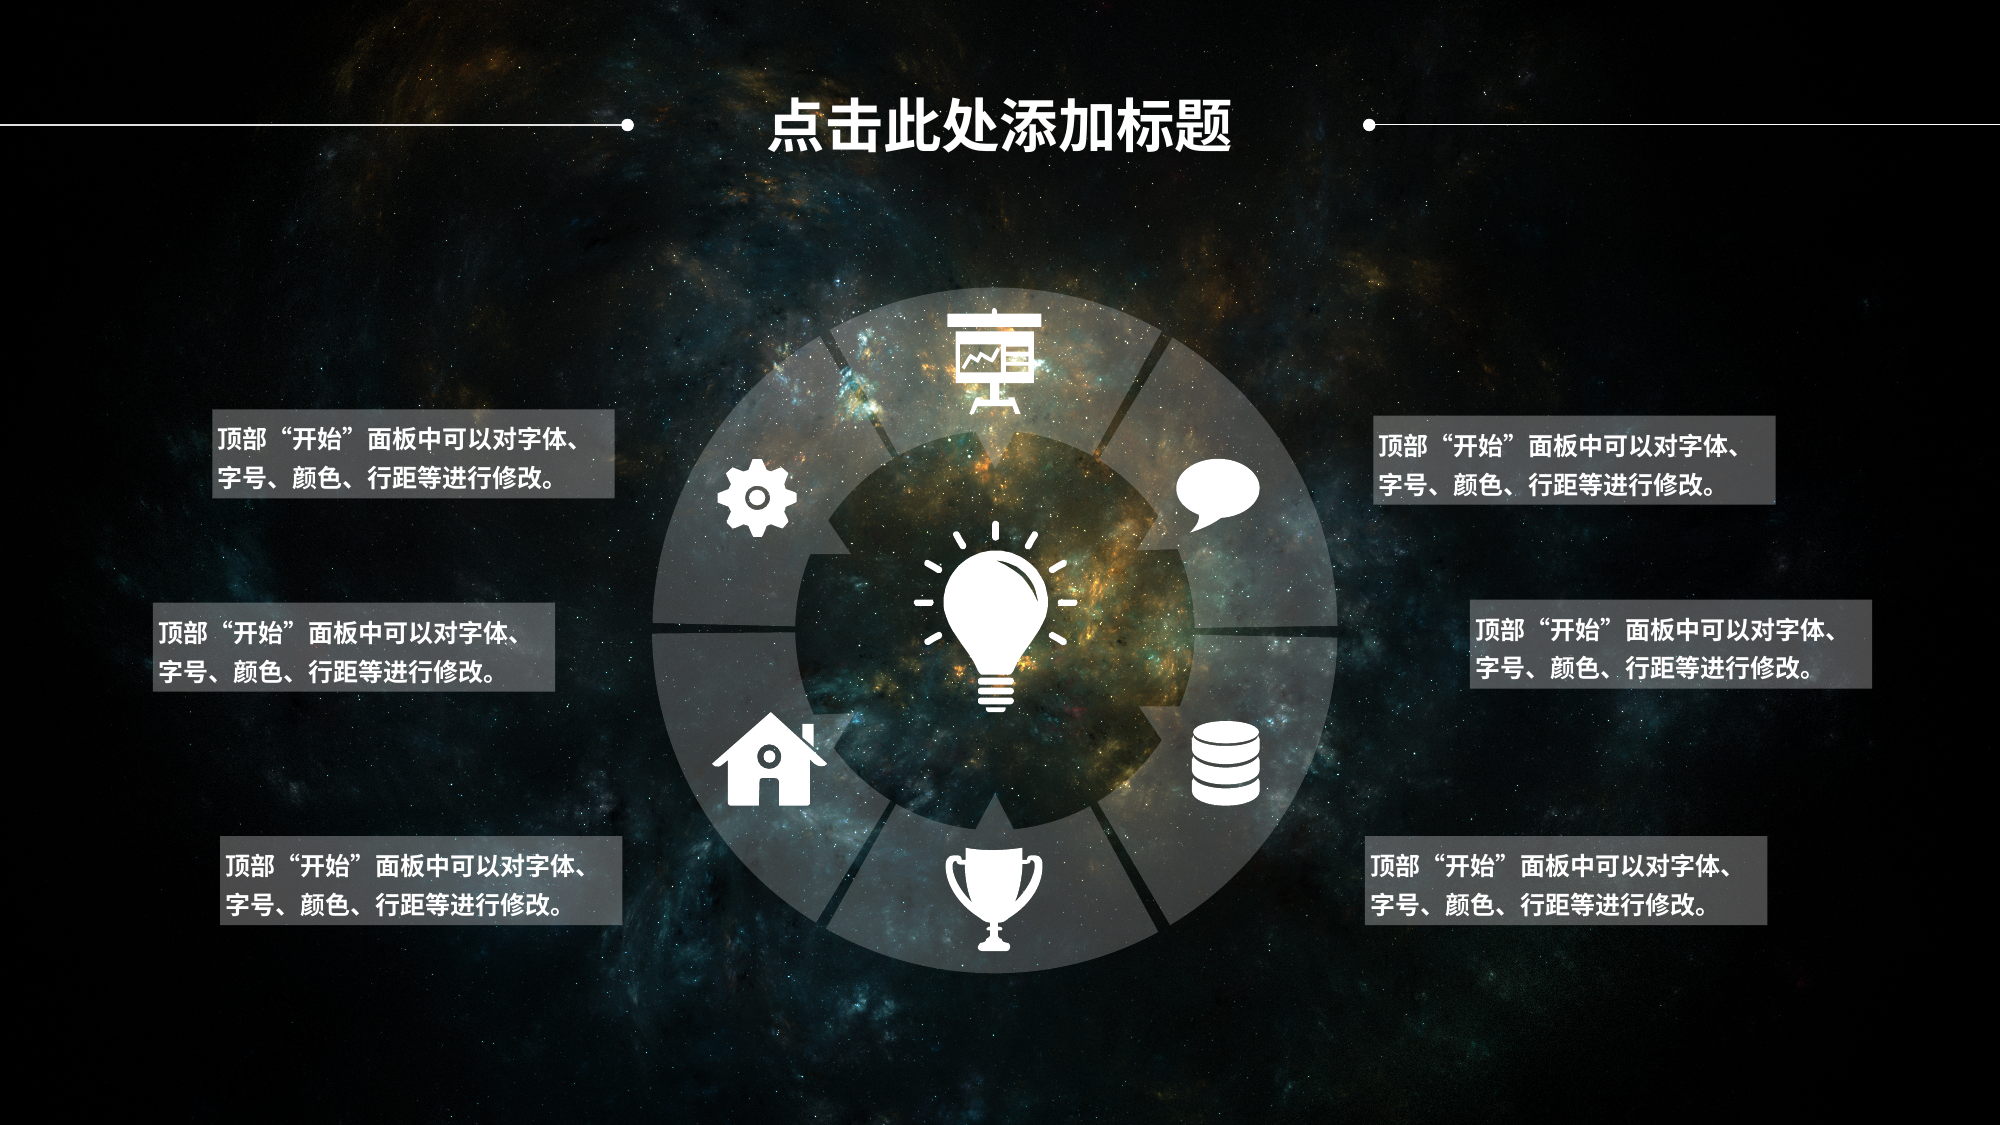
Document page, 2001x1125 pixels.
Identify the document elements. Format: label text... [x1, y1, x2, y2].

text_box [0, 118, 634, 132]
text_box 顶部“开始”面板中可以对字体、字号、颜色、行距等进行修改。 [1469, 599, 1873, 689]
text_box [1191, 720, 1260, 806]
text_box [652, 335, 893, 627]
text_box 顶部“开始”面板中可以对字体、字号、颜色、行距等进行修改。 [1373, 415, 1776, 505]
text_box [717, 458, 797, 538]
text_box [1176, 458, 1260, 533]
text_box [1363, 118, 2000, 132]
picture [0, 0, 2000, 1125]
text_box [947, 307, 1042, 415]
text_box 顶部“开始”面板中可以对字体、字号、颜色、行距等进行修改。 [152, 602, 556, 692]
text_box 顶部“开始”面板中可以对字体、字号、颜色、行距等进行修改。 [1364, 836, 1768, 926]
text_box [913, 520, 1078, 713]
text_box 顶部“开始”面板中可以对字体、字号、颜色、行距等进行修改。 [220, 836, 623, 926]
text_box 顶部“开始”面板中可以对字体、字号、颜色、行距等进行修改。 [212, 409, 615, 499]
text_box [825, 793, 1159, 974]
text_box 点击此处添加标题 [759, 82, 1304, 167]
text_box [829, 287, 1162, 469]
text_box [1097, 634, 1338, 926]
text_box [945, 847, 1043, 952]
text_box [711, 711, 828, 806]
text_box [652, 632, 891, 923]
text_box [1098, 337, 1338, 628]
